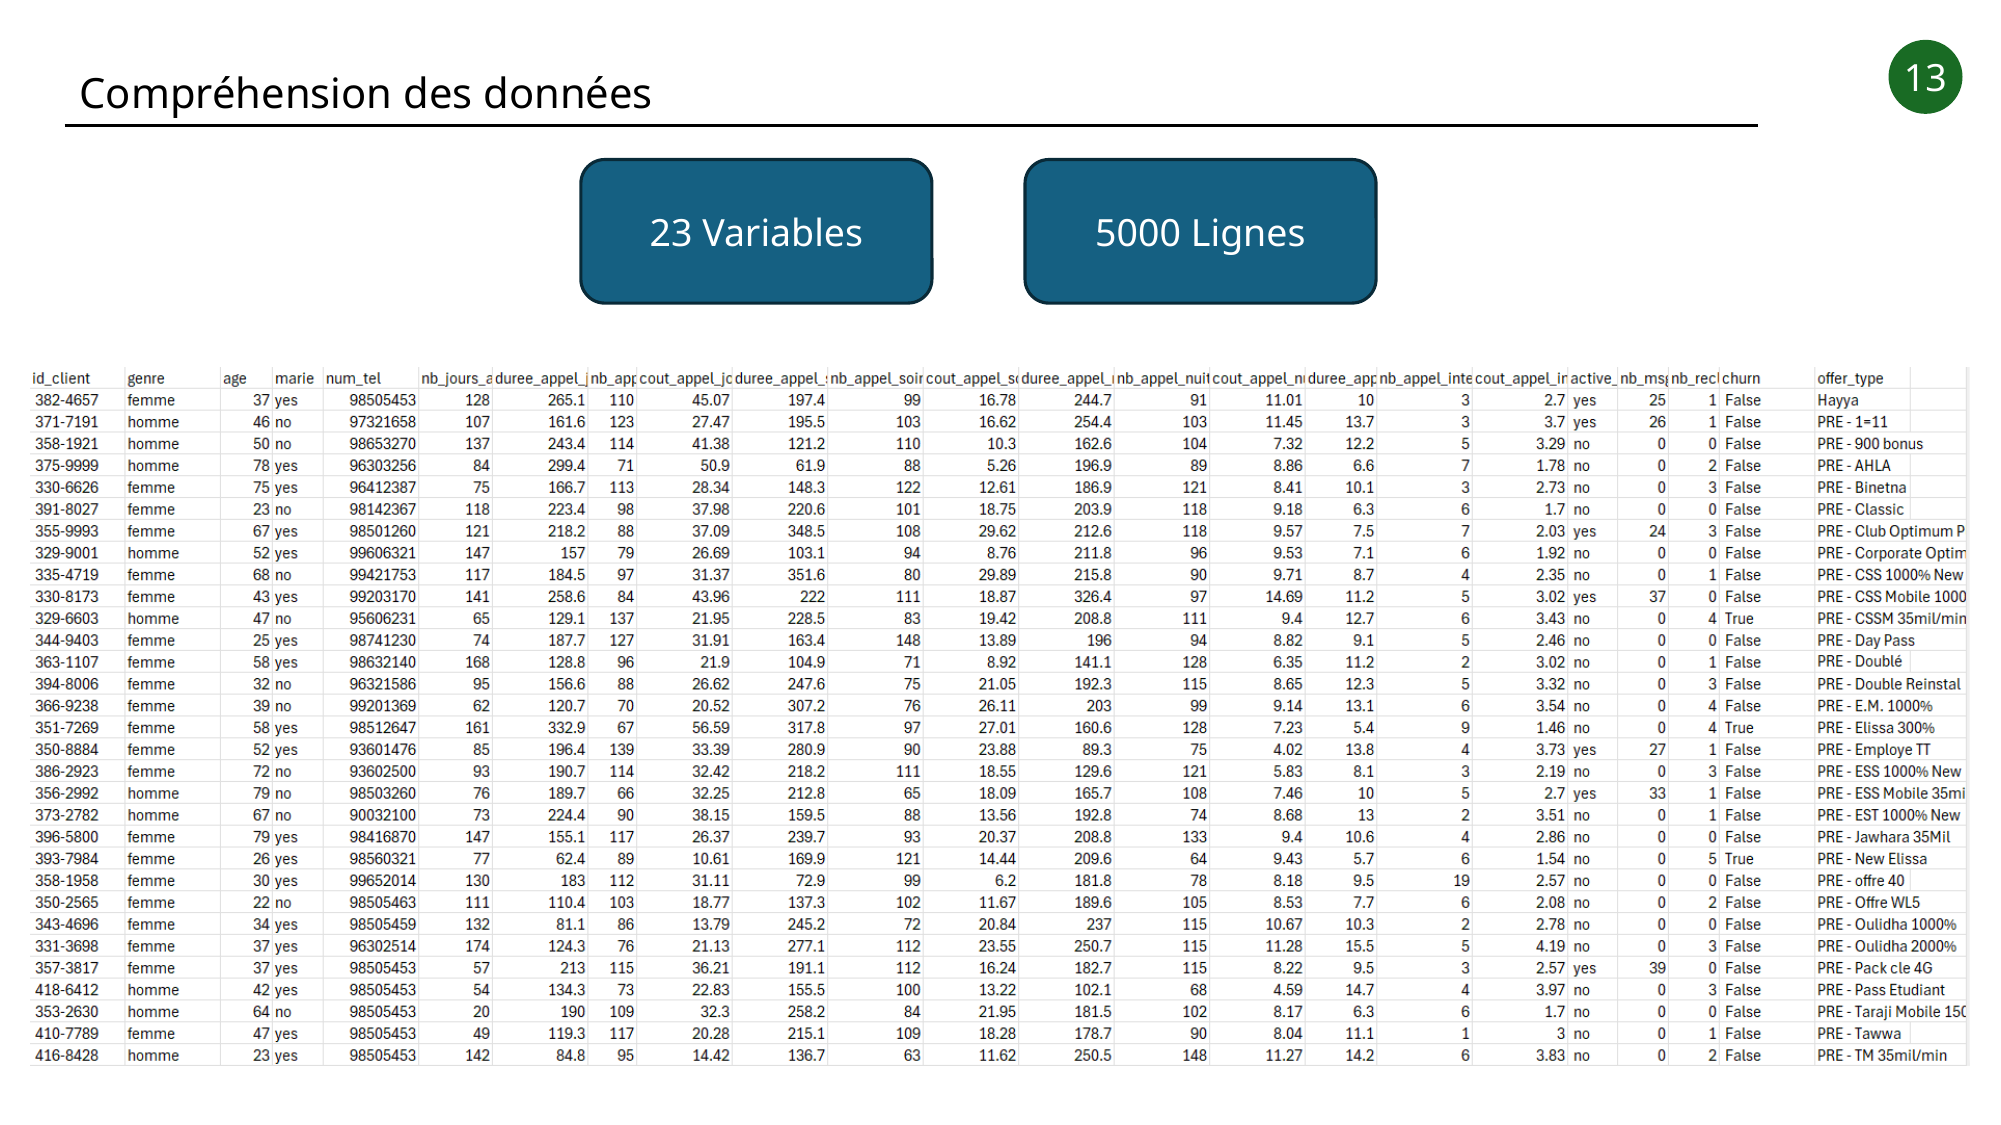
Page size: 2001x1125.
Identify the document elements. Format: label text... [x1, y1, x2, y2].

text_box 13 [1886, 38, 1965, 116]
text_box Compréhension des données [64, 59, 1030, 124]
text_box 5000 Lignes [1023, 157, 1378, 305]
picture [29, 367, 1971, 1066]
text_box 23 Variables [579, 157, 934, 305]
